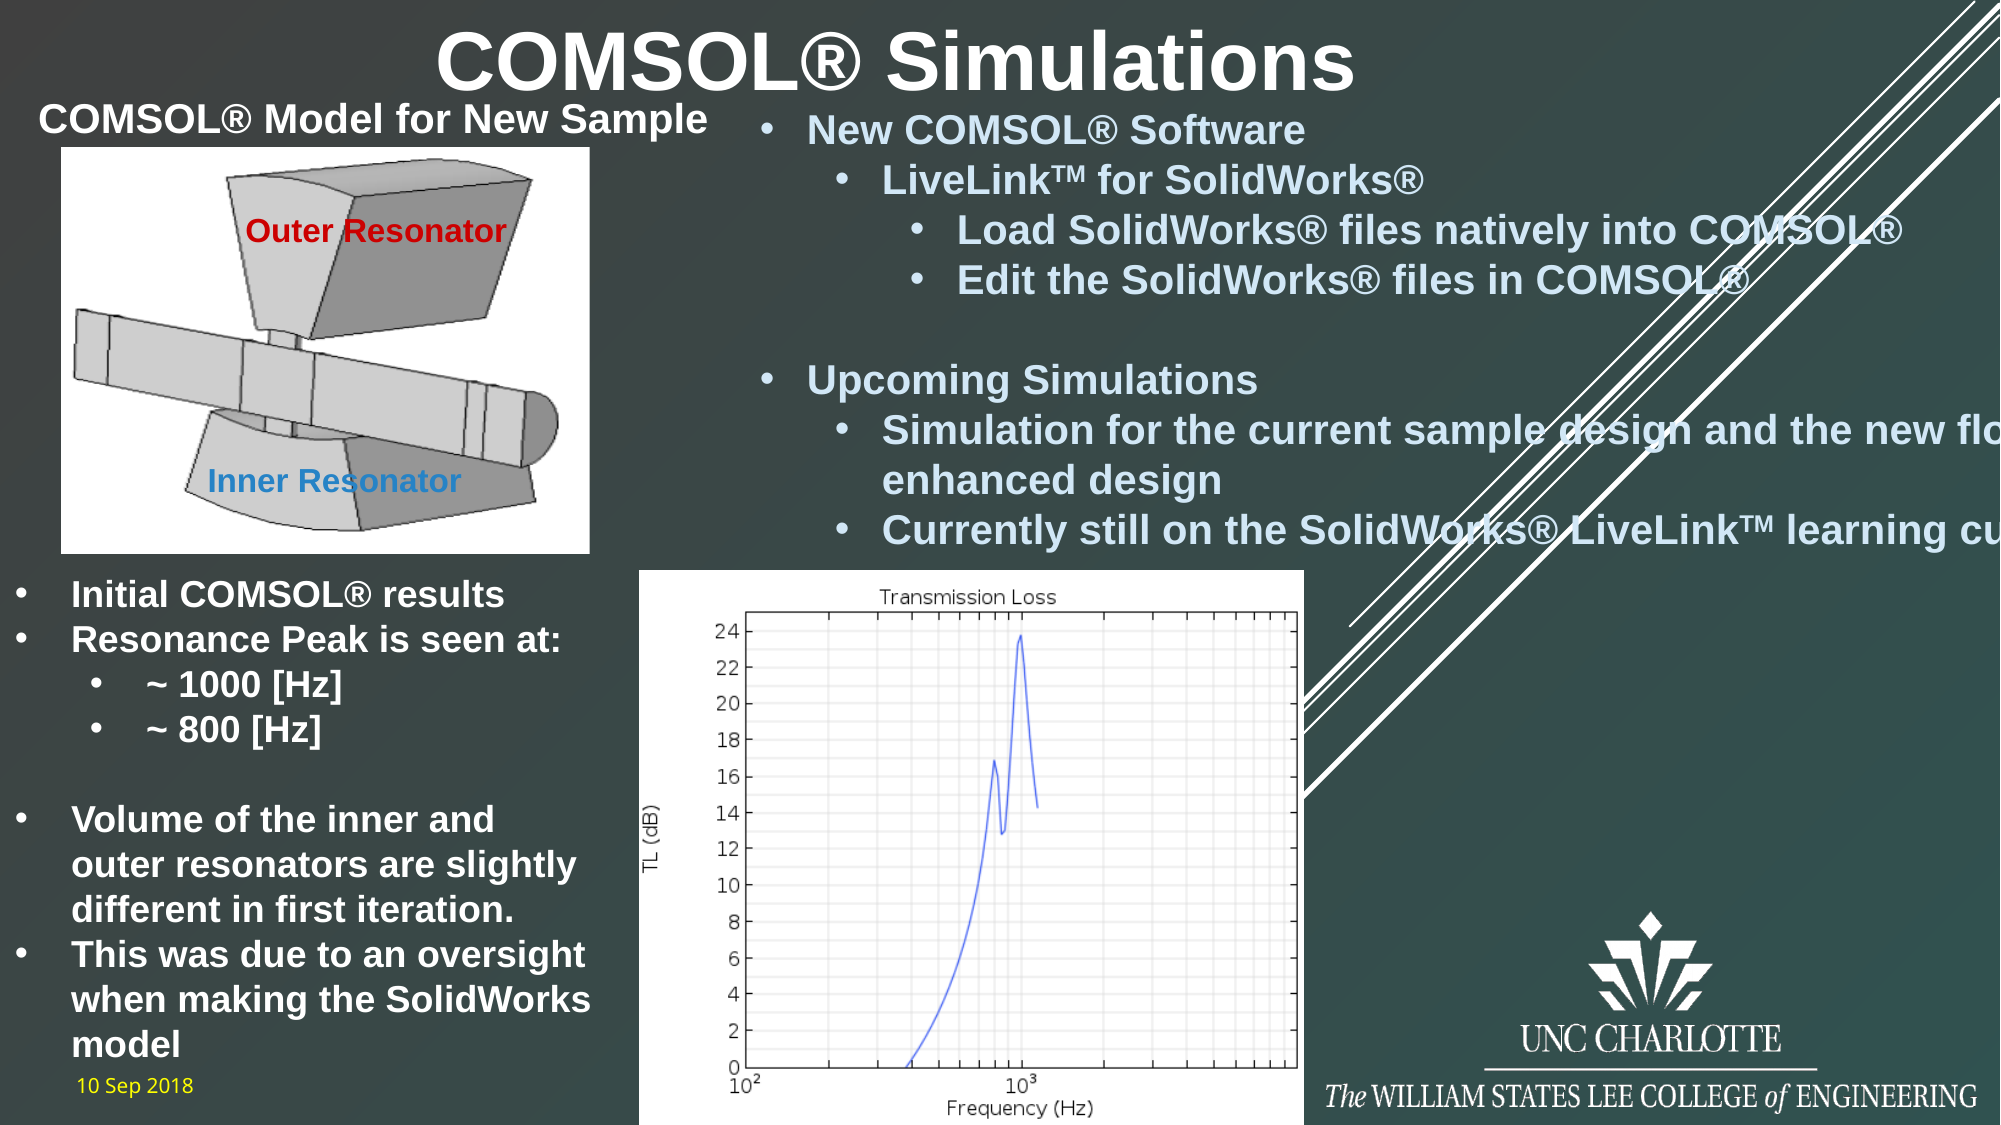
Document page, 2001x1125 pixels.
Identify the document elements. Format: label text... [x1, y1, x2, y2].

footer 10 Sep 2018 [61, 1078, 639, 1125]
picture [1325, 911, 1977, 1114]
text_box COMSOL® Simulations [382, 0, 1411, 95]
text_box New COMSOL® Software LiveLinkTM for SolidWorks® Load SolidWorks® files natively into COMSOL® Edit the SolidWorks® files in COMSOL® Upcoming Simulations Simulation for the current sample design and the new flow-enhanced design Currently still on the SolidWorks® LiveLinkTM learning curve [746, 95, 2000, 606]
picture [639, 570, 1304, 1125]
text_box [0, 84, 746, 1078]
